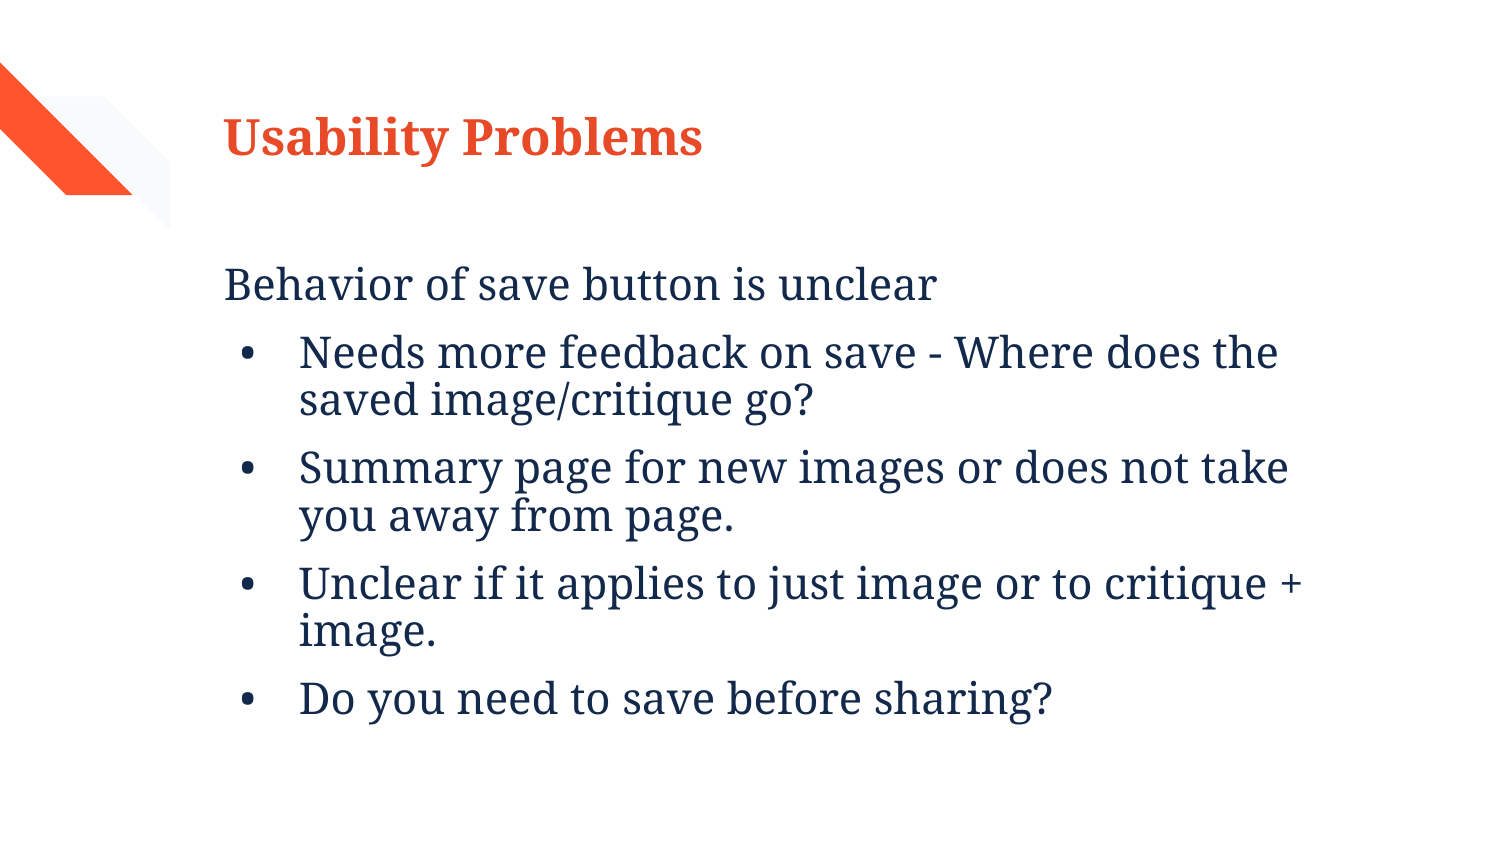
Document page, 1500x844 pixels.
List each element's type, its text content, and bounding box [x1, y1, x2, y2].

list Behavior of save button is unclear Needs more feedback on save - Where does the saved image/critique go? Summary page for new images or does not take you away from page. Unclear if it applies to just image or to critique + image. Do you need to save before sharing? [212, 257, 1368, 735]
title Usability Problems [212, 64, 1368, 215]
